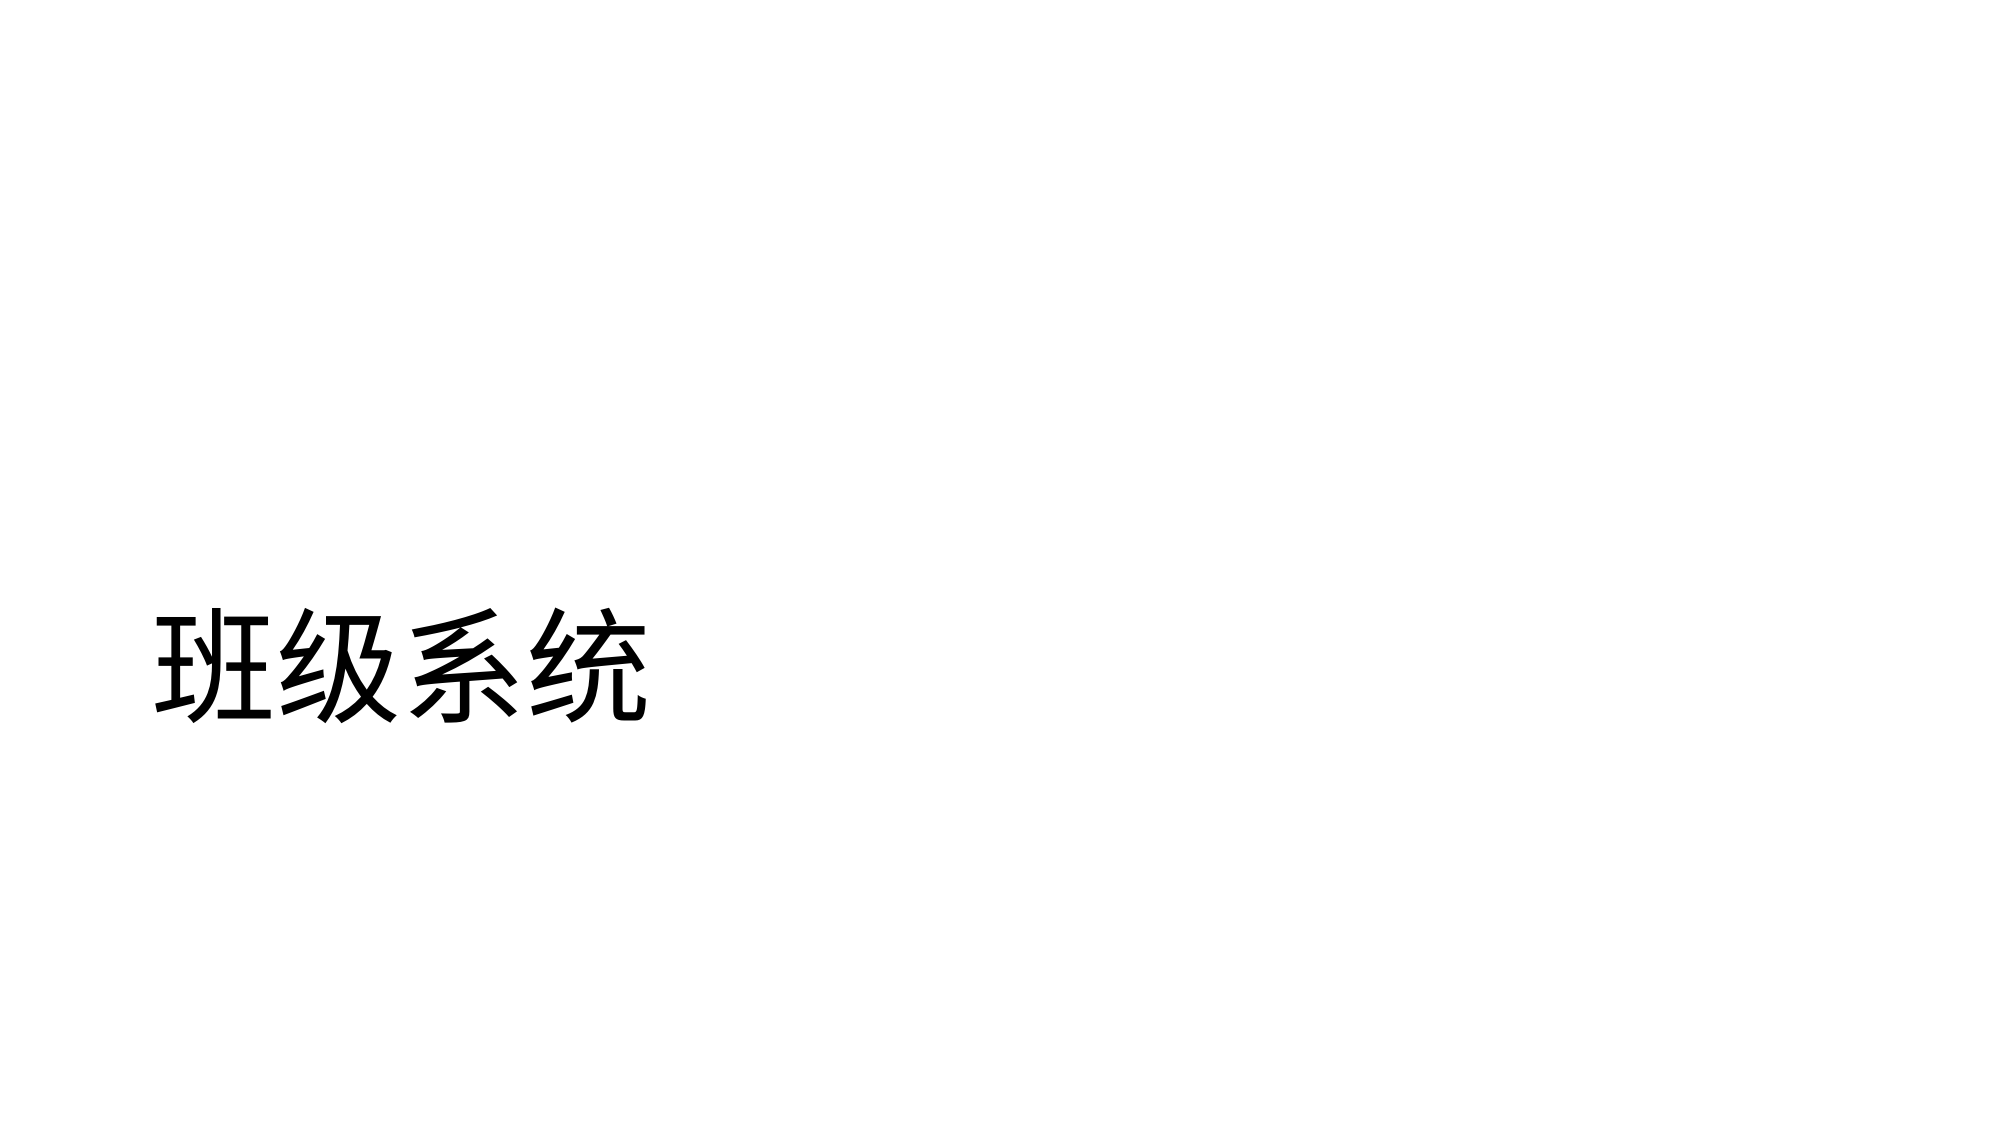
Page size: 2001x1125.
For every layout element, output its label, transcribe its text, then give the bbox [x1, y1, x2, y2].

title 班级系统 [136, 280, 1862, 749]
